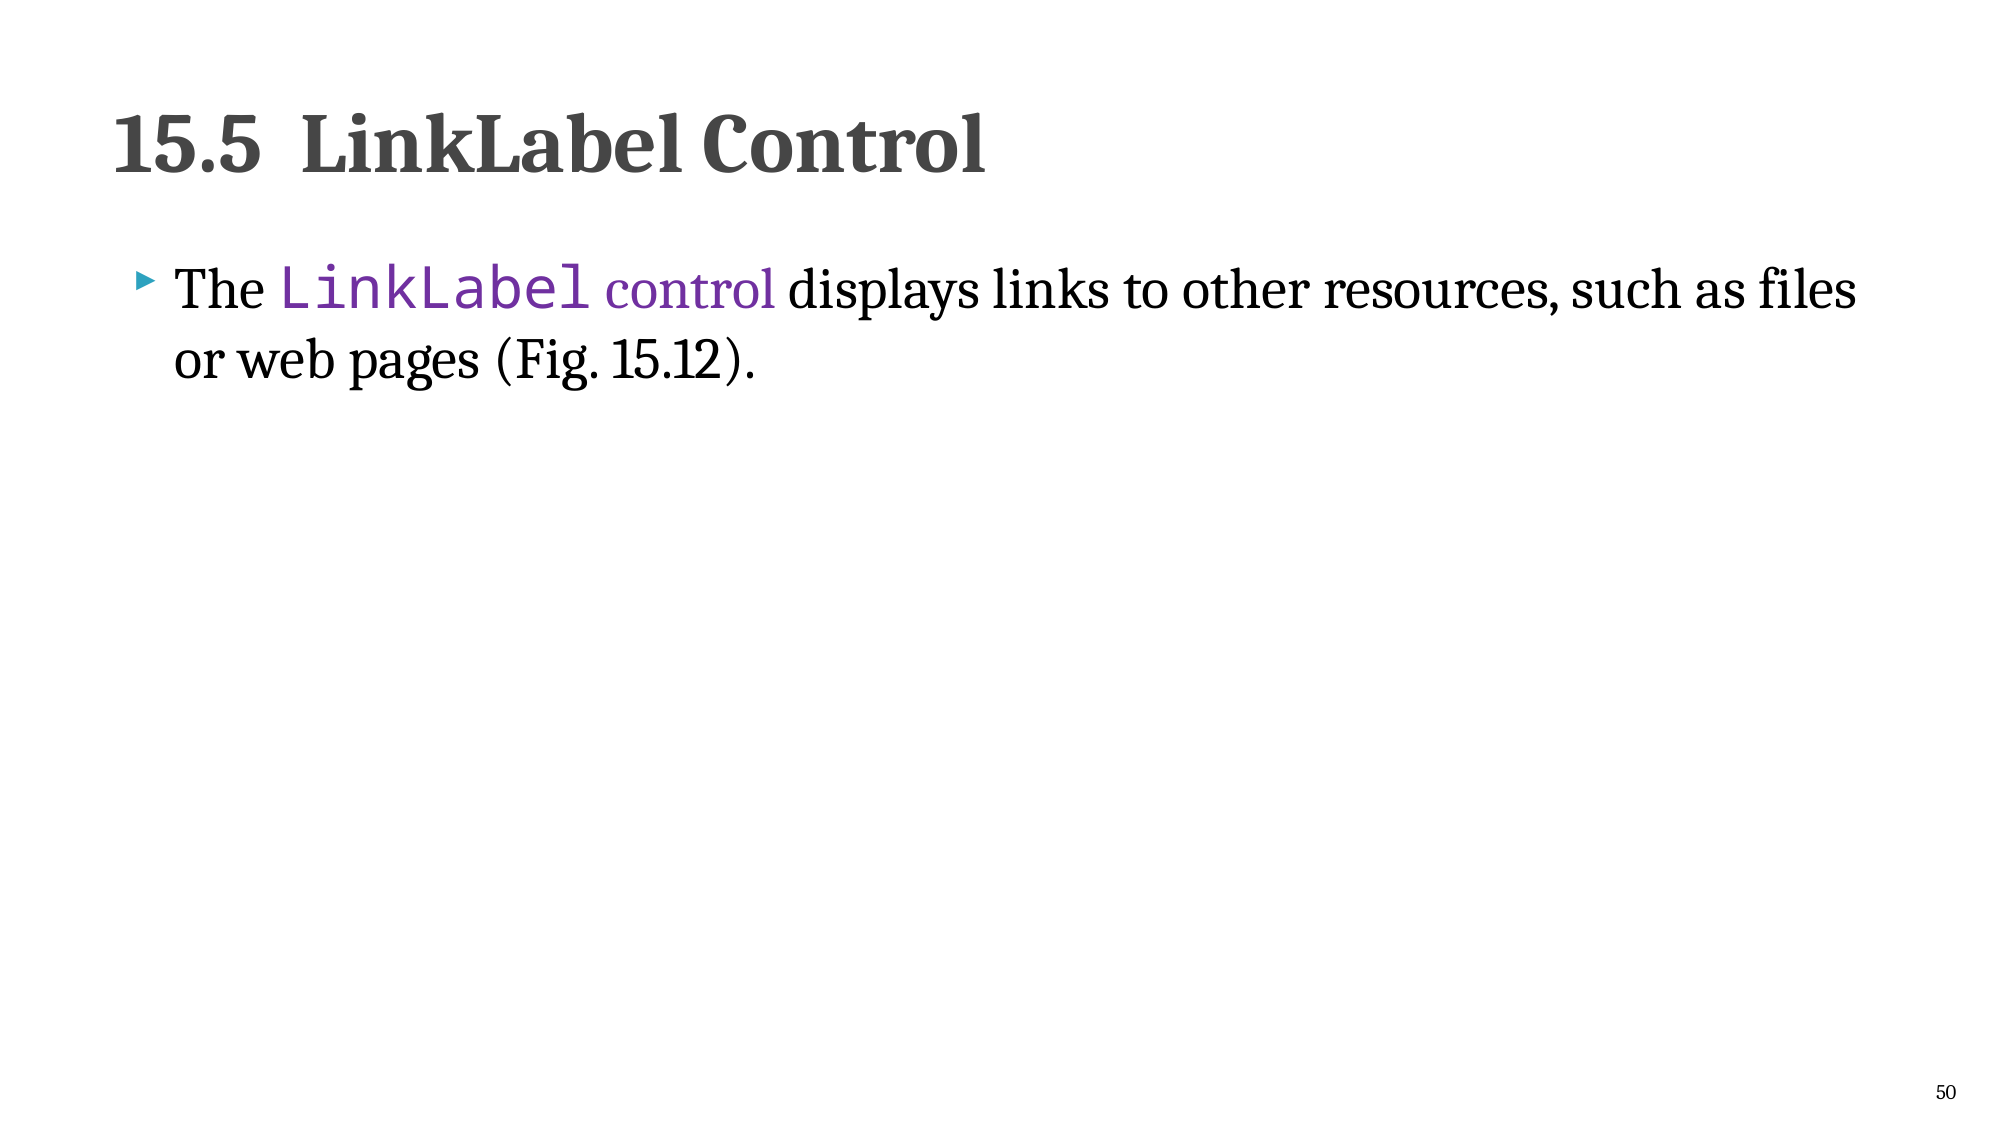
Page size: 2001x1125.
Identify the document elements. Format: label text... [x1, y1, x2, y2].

slide_number 50 [1891, 1051, 1972, 1112]
list The LinkLabel control displays links to other resources, such as files or web pages (Fig. 15.12). [99, 242, 1900, 986]
title 15.5 LinkLabel Control [99, 45, 1900, 233]
